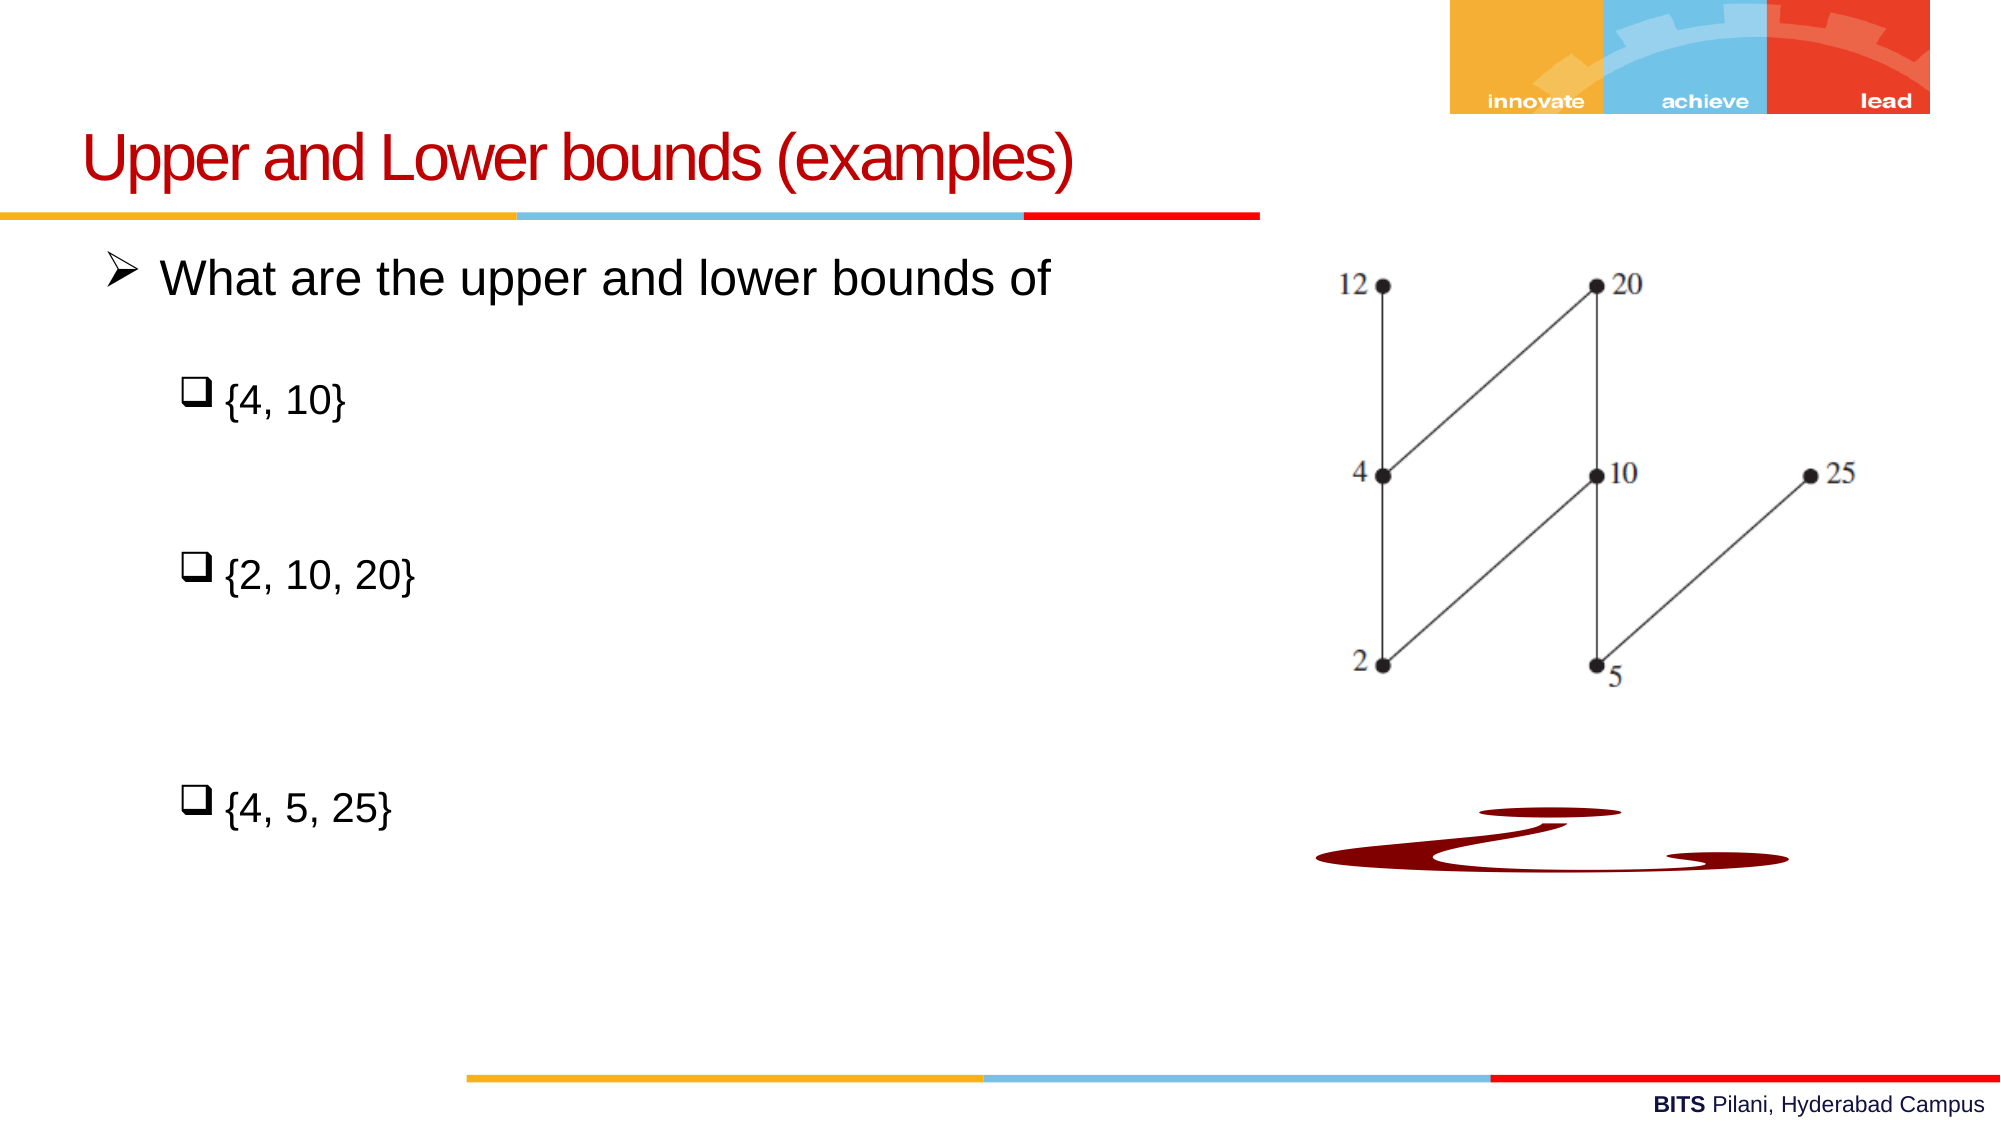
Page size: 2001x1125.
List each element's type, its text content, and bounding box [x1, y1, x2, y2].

picture [1259, 212, 1869, 691]
picture [1449, 0, 1930, 114]
list Upper and Lower bounds (examples) [66, 24, 1450, 213]
text_box What are the upper and lower bounds of {4, 10} {2, 10, 20} {4, 5, 25} [88, 238, 1197, 1074]
